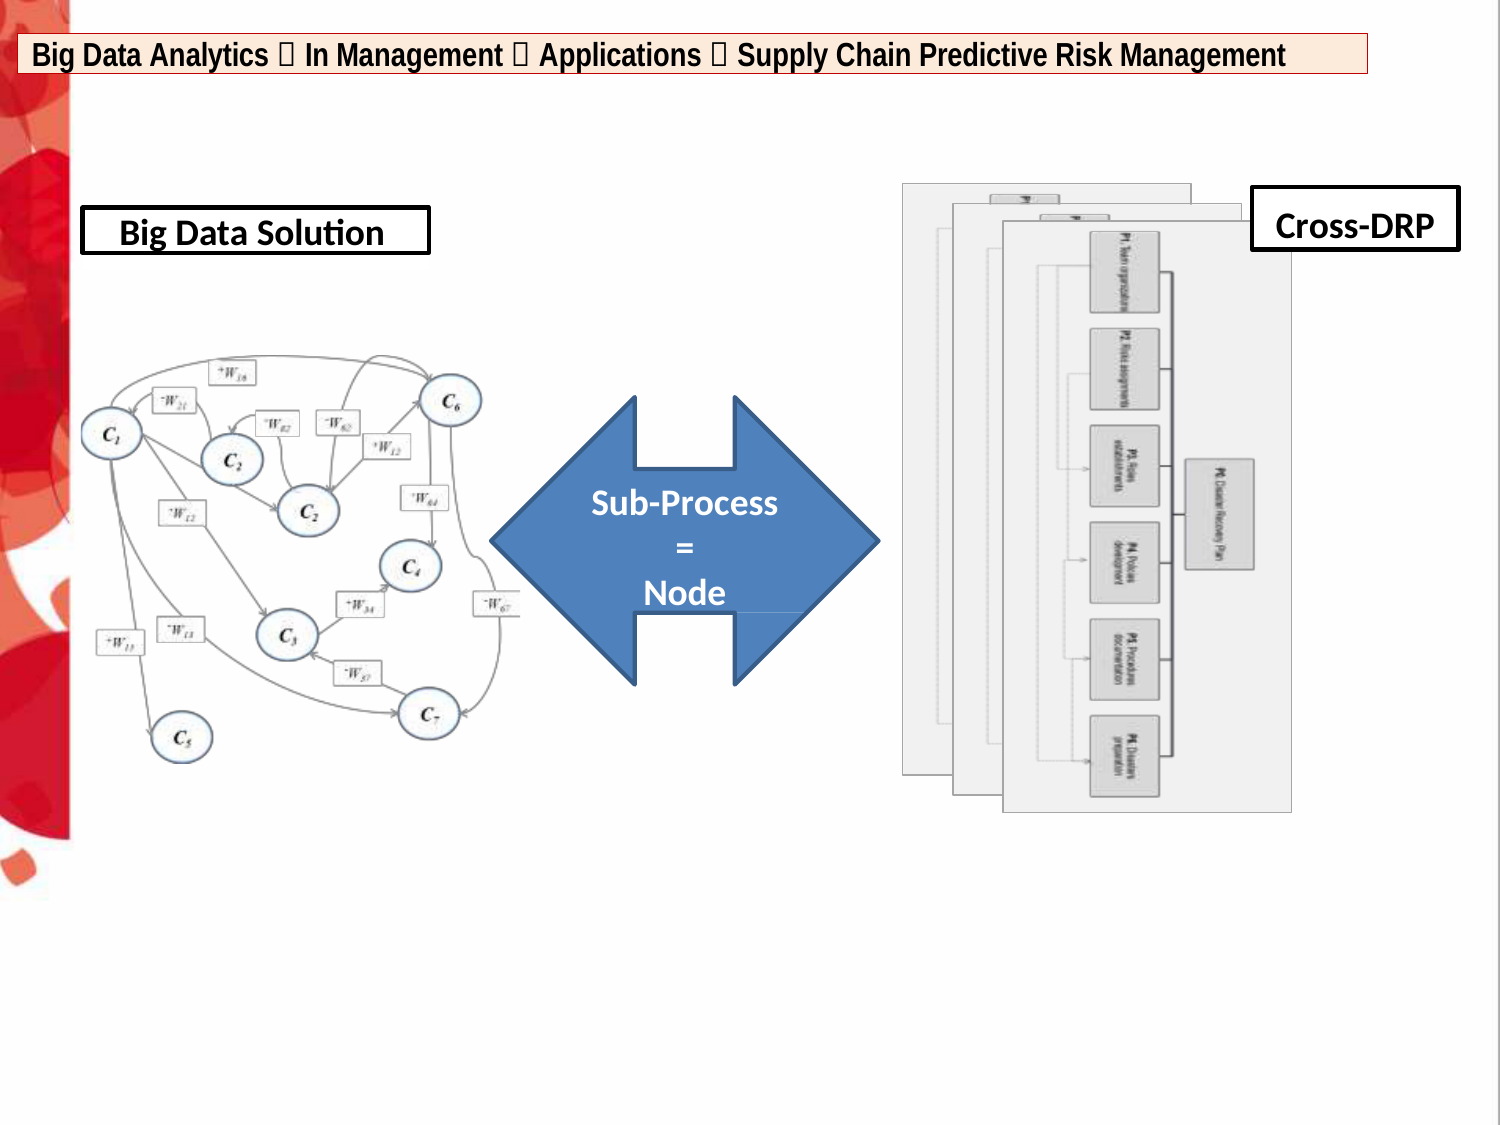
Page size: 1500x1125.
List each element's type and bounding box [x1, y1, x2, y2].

text_box [82, 207, 429, 271]
text_box [80, 355, 879, 764]
picture [0, 0, 1500, 1125]
text_box [902, 183, 1459, 813]
text_box [17, 33, 1368, 74]
